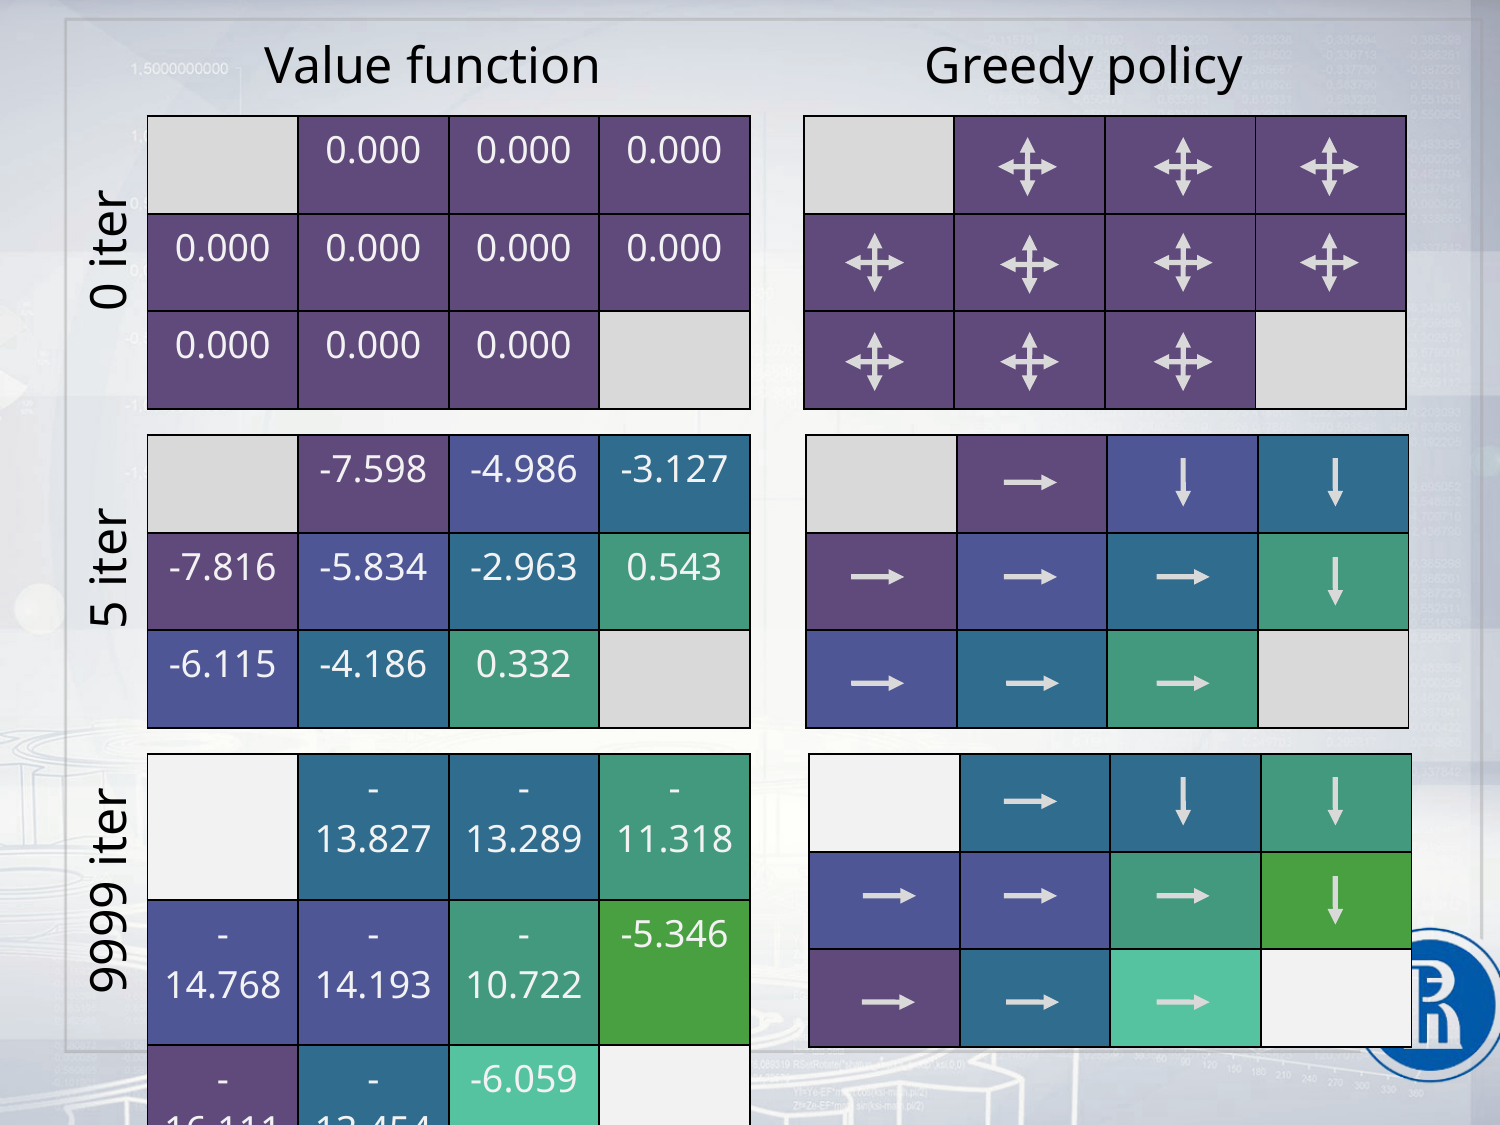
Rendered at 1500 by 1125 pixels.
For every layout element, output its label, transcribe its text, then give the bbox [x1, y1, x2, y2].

table_header -3.127 [600, 436, 749, 532]
table_header [1108, 436, 1257, 532]
text_box [1023, 363, 1036, 392]
text_box [845, 256, 905, 269]
text_box [1153, 256, 1213, 269]
text_box [1176, 363, 1190, 392]
text_box [1006, 995, 1060, 1009]
table_cell [600, 312, 749, 408]
text_box [1023, 234, 1036, 263]
table_header -13.827 [299, 755, 448, 899]
table_cell [1108, 631, 1257, 727]
table_cell 0.000 [153, 215, 297, 310]
table_cell [1106, 312, 1255, 408]
table_cell -6.115 [148, 631, 297, 727]
table_cell [805, 215, 953, 310]
text_box [851, 677, 905, 690]
table_cell -4.186 [299, 631, 448, 727]
text_box [1003, 889, 1058, 903]
table_cell -13.454 [299, 1046, 448, 1125]
text_box [868, 264, 881, 292]
table_header [961, 755, 1109, 851]
text_box [1329, 876, 1342, 925]
text_box [1156, 889, 1210, 903]
table_cell -6.059 [450, 1046, 598, 1125]
table_header [805, 117, 953, 213]
table_cell -5.346 [600, 901, 749, 1044]
text_box [1023, 332, 1036, 361]
table_cell 0.000 [450, 215, 598, 310]
table_cell [810, 950, 959, 1046]
text_box [1003, 570, 1058, 584]
table_header [148, 117, 297, 213]
table_cell -14.768 [148, 901, 297, 1044]
picture [0, 0, 1500, 1125]
table_cell [1108, 534, 1257, 629]
table_header [1259, 436, 1408, 532]
table_cell -16.111 [148, 1046, 297, 1125]
text_box [1329, 557, 1342, 606]
table_cell 0.000 [299, 215, 448, 310]
text_box 5 iter [62, 514, 153, 637]
table_cell [955, 215, 1104, 310]
table_header [148, 755, 297, 899]
table_cell [1262, 853, 1411, 948]
table_cell -10.722 [450, 901, 598, 1044]
table_cell [1256, 312, 1405, 408]
table_cell -14.193 [299, 901, 448, 1044]
table_cell [600, 1046, 749, 1125]
table_header -13.289 [450, 755, 598, 899]
table_cell -7.816 [153, 534, 297, 629]
text_box [868, 332, 881, 361]
table_cell 0.332 [450, 631, 598, 727]
table_cell [1106, 215, 1255, 310]
text_box [1323, 168, 1336, 197]
table_cell [1259, 534, 1408, 629]
table_cell [958, 534, 1106, 629]
table_header [958, 436, 1106, 532]
table_cell [810, 853, 959, 948]
table_cell [807, 534, 956, 629]
table_cell [1111, 853, 1260, 948]
table_cell [807, 631, 956, 727]
text_box [1177, 232, 1190, 261]
table_cell [961, 853, 1109, 948]
table_header [810, 755, 959, 851]
text_box [1323, 232, 1336, 261]
table_header [807, 436, 956, 532]
text_box [1153, 355, 1213, 369]
text_box Greedy policy [910, 26, 1300, 101]
text_box 0 iter [62, 196, 153, 319]
table_cell -5.834 [299, 534, 448, 629]
text_box [1329, 777, 1342, 826]
text_box [868, 232, 881, 261]
table_header 0.000 [600, 117, 749, 213]
text_box [1323, 137, 1336, 166]
table_cell [600, 631, 749, 727]
text_box [1006, 677, 1060, 690]
table_cell 0.000 [299, 312, 448, 408]
table_cell [1111, 950, 1260, 1046]
text_box [1299, 160, 1359, 174]
table_header [955, 117, 1104, 213]
text_box [1000, 258, 1060, 271]
table_cell [805, 312, 953, 408]
table_header [1106, 117, 1255, 213]
text_box [1176, 264, 1190, 292]
text_box [1156, 677, 1210, 690]
text_box [861, 995, 916, 1009]
table_header 0.000 [299, 117, 448, 213]
text_box [1021, 137, 1034, 166]
text_box [1003, 795, 1058, 808]
text_box [1023, 266, 1036, 294]
table_cell 0.000 [450, 312, 598, 408]
text_box 9999 iter [62, 802, 153, 1002]
table_header [1262, 755, 1411, 851]
text_box [1176, 458, 1190, 507]
text_box [1329, 458, 1342, 507]
table_cell -2.963 [450, 534, 598, 629]
text_box [1323, 264, 1336, 292]
table_cell 0.000 [600, 215, 749, 310]
table_cell [1256, 215, 1405, 310]
table_header [1111, 755, 1260, 851]
table_header [1256, 117, 1405, 213]
table_cell [1259, 631, 1408, 727]
text_box [1299, 256, 1359, 269]
table_header [148, 436, 297, 532]
text_box [1156, 995, 1210, 1009]
table_header -7.598 [299, 436, 448, 532]
table_cell [961, 950, 1109, 1046]
table_cell [955, 312, 1104, 408]
table_cell [1262, 950, 1411, 1046]
text_box [1021, 168, 1034, 197]
text_box [1153, 160, 1213, 174]
table_header -11.318 [600, 755, 749, 899]
text_box [1000, 355, 1060, 369]
text_box [1003, 476, 1058, 489]
text_box [1177, 137, 1190, 166]
text_box [1177, 332, 1190, 361]
text_box [1176, 777, 1190, 826]
text_box [845, 355, 905, 369]
text_box [998, 160, 1058, 174]
table_header -4.986 [450, 436, 598, 532]
text_box [851, 570, 905, 584]
text_box [1176, 168, 1190, 197]
text_box [862, 889, 917, 903]
table_cell 0.543 [600, 534, 749, 629]
table_header 0.000 [450, 117, 598, 213]
text_box [1156, 570, 1210, 584]
table_cell 0.000 [148, 312, 297, 408]
text_box Value function [249, 26, 653, 101]
table_cell [958, 631, 1106, 727]
text_box [868, 363, 881, 392]
